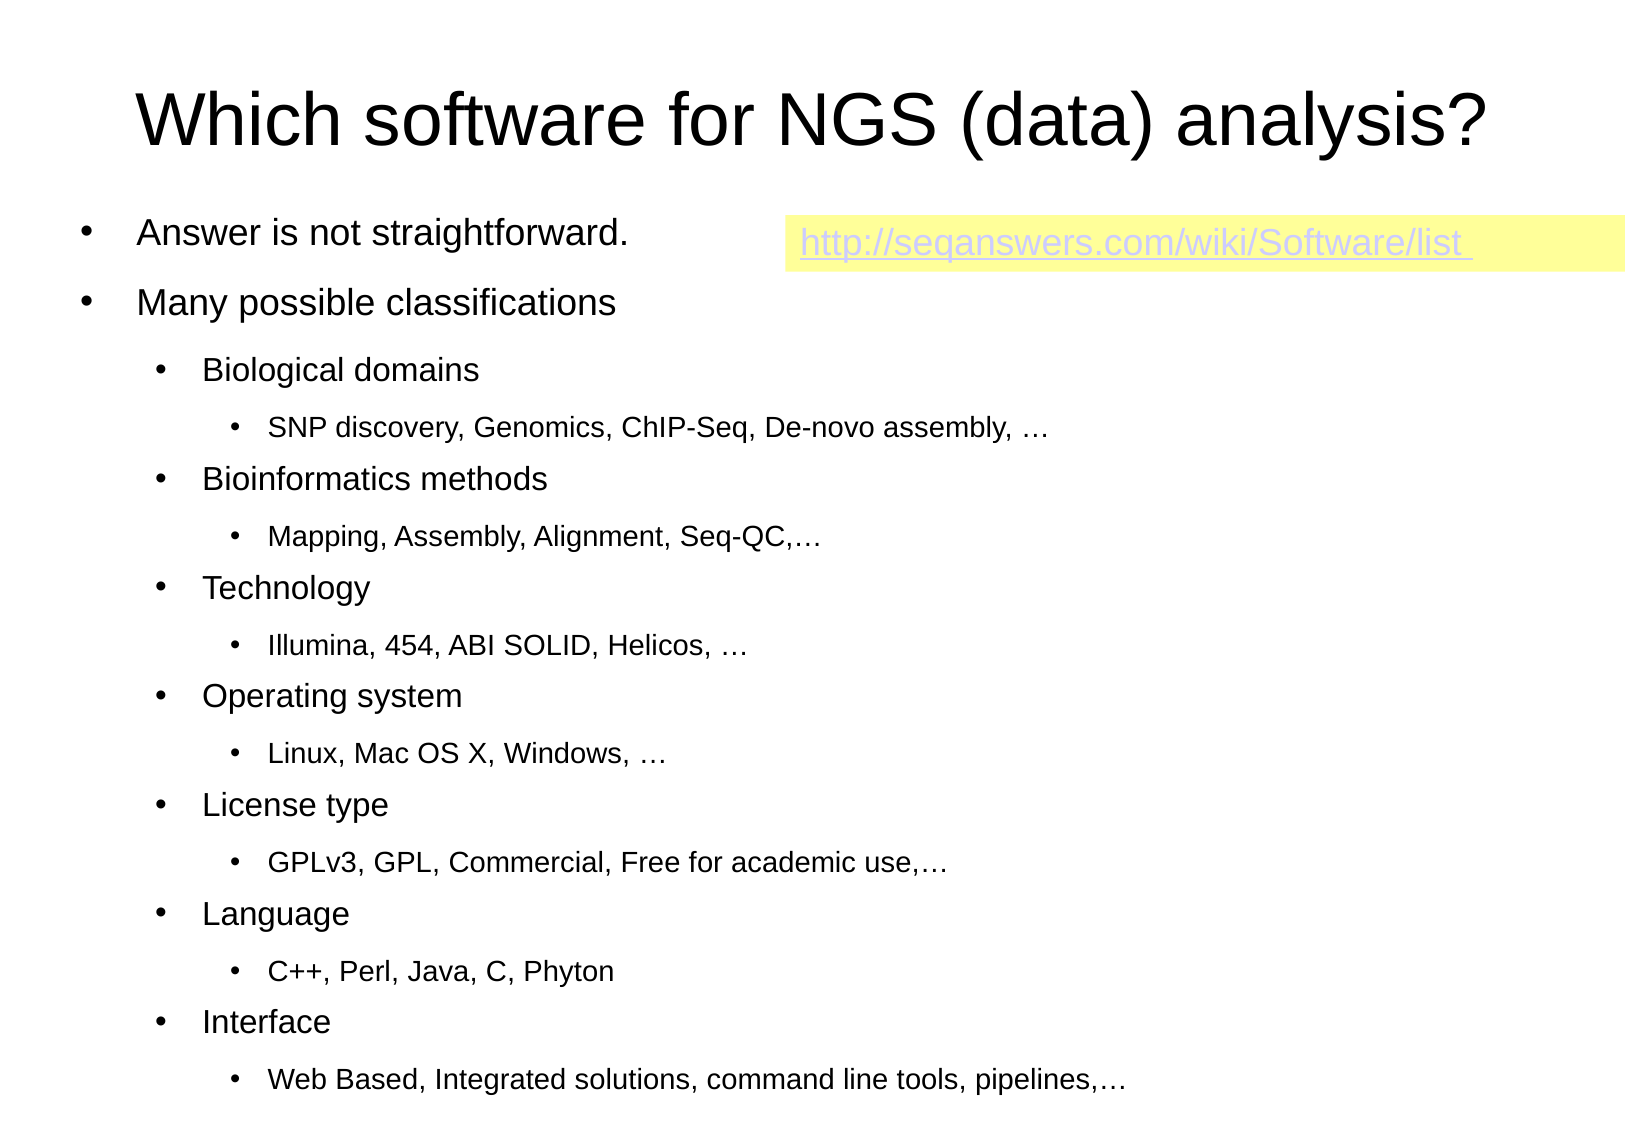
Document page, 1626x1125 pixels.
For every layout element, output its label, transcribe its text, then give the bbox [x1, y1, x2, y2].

title Which software for NGS (data) analysis? [80, 44, 1544, 197]
text_box http://seqanswers.com/wiki/Software/list [785, 215, 1625, 272]
list Answer is not straightforward. Many possible classifications Biological domains SNP discovery, Genomics, ChIP-Seq, De-novo assembly, … Bioinformatics methods Mapping, Assembly, Alignment, Seq-QC,… Technology Illumina, 454, ABI SOLID, Helicos, … Operating system Linux, Mac OS X, Windows, … License type GPLv3, GPL, Commercial, Free for academic use,… Language C++, Perl, Java, C, Phyton Interface Web Based, Integrated solutions, command line tools, pipelines,… [79, 207, 1544, 904]
